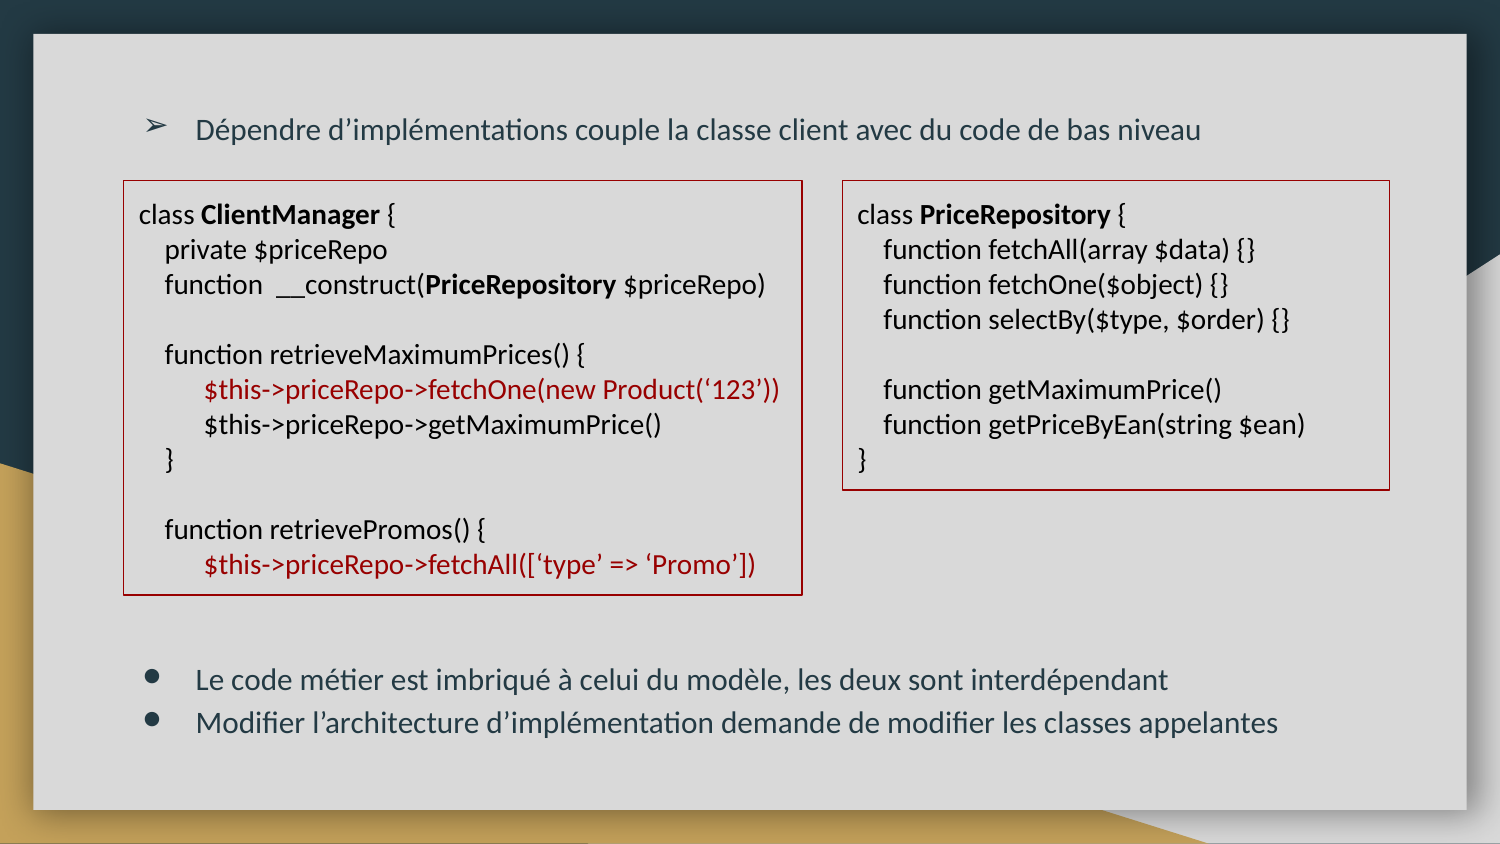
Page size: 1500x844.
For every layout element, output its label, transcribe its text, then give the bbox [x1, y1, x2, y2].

text_box class PriceRepository { function fetchAll(array $data) {} function fetchOne($object) {} function selectBy($type, $order) {} function getMaximumPrice() function getPriceByEan(string $ean) } [842, 180, 1390, 490]
text_box Dépendre d’implémentations couple la classe client avec du code de bas niveau [105, 88, 1364, 162]
text_box Le code métier est imbriqué à celui du modèle, les deux sont interdépendant Modifier l’architecture d’implémentation demande de modifier les classes appelantes [105, 638, 1411, 755]
text_box class ClientManager { private $priceRepo function __construct(PriceRepository $priceRepo) function retrieveMaximumPrices() { $this->priceRepo->fetchOne(new Product(‘123’)) $this->priceRepo->getMaximumPrice() } function retrievePromos() { $this->priceRepo->fetchAll([‘type’ => ‘Promo’]) [123, 180, 802, 595]
